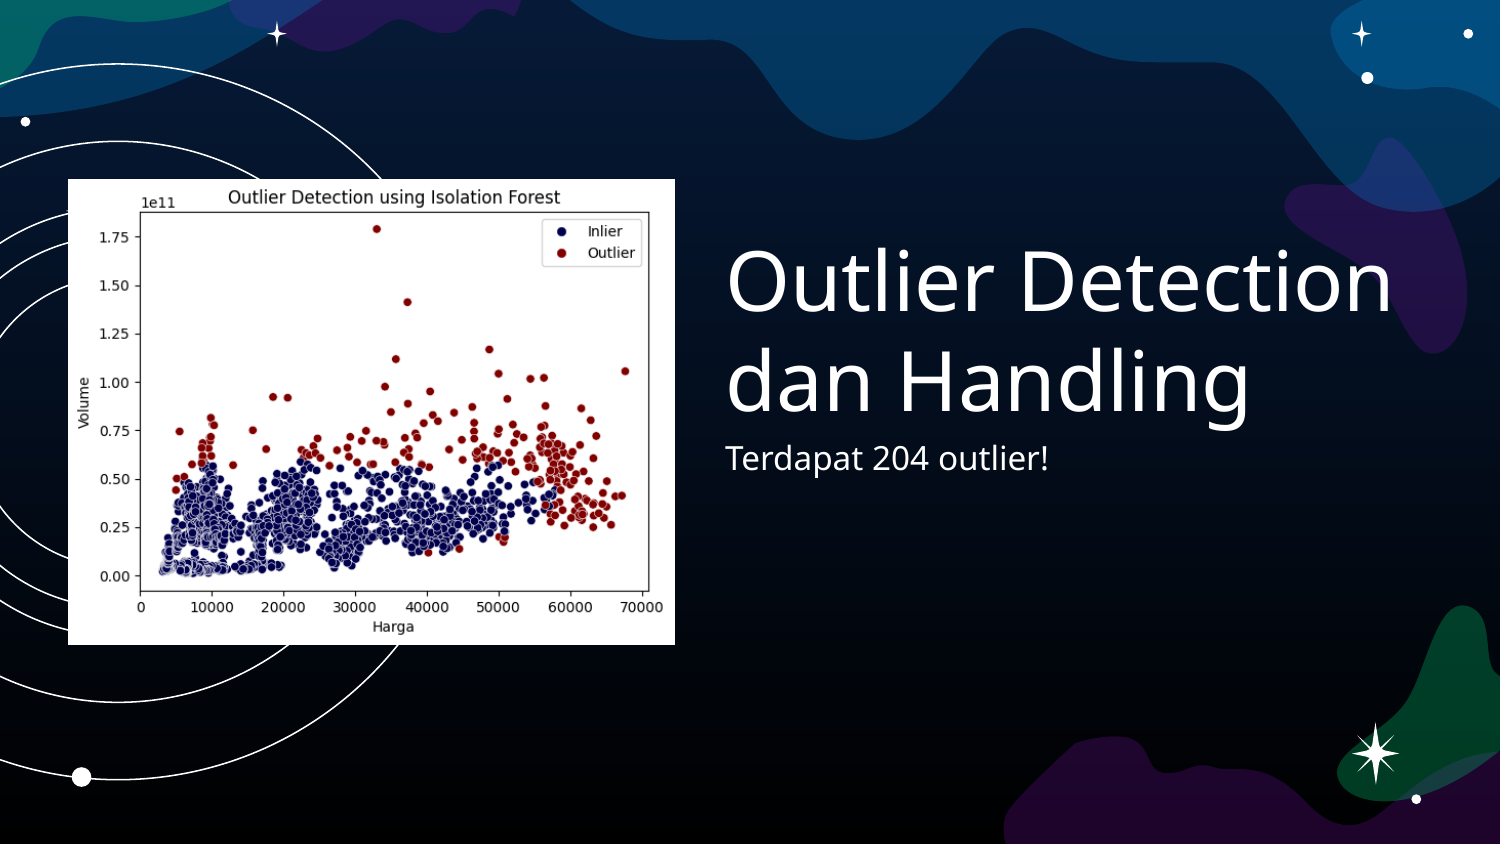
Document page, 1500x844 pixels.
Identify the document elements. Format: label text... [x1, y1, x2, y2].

title Outlier Detection dan Handling [710, 309, 1452, 444]
picture [68, 178, 675, 646]
subtitle Terdapat 204 outlier! [710, 421, 1344, 504]
